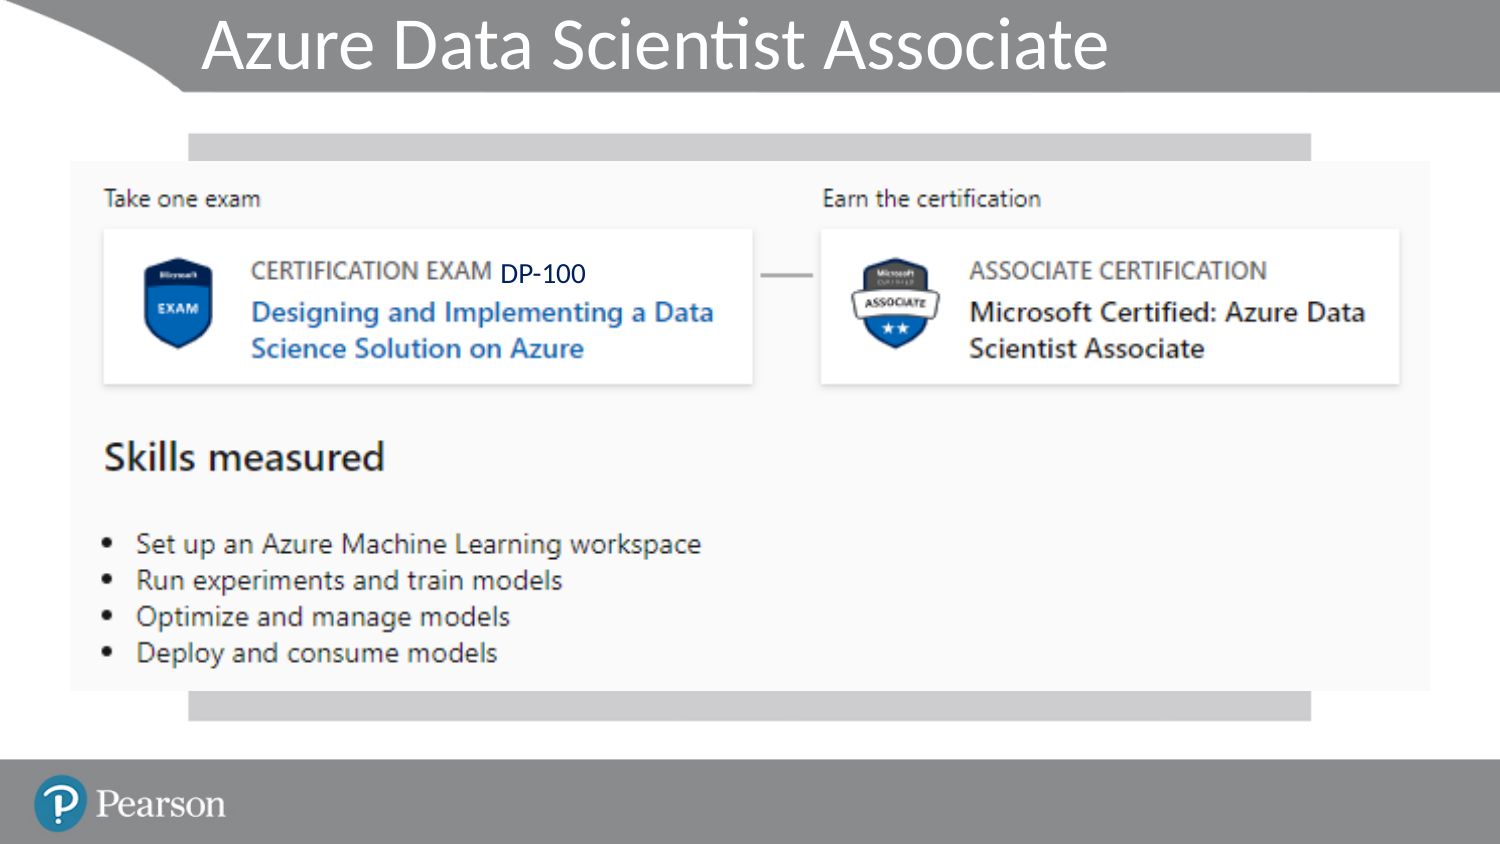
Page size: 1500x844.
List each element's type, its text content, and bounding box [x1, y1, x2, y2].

picture [0, 0, 1500, 844]
title Azure Data Scientist Associate [186, 0, 1425, 79]
